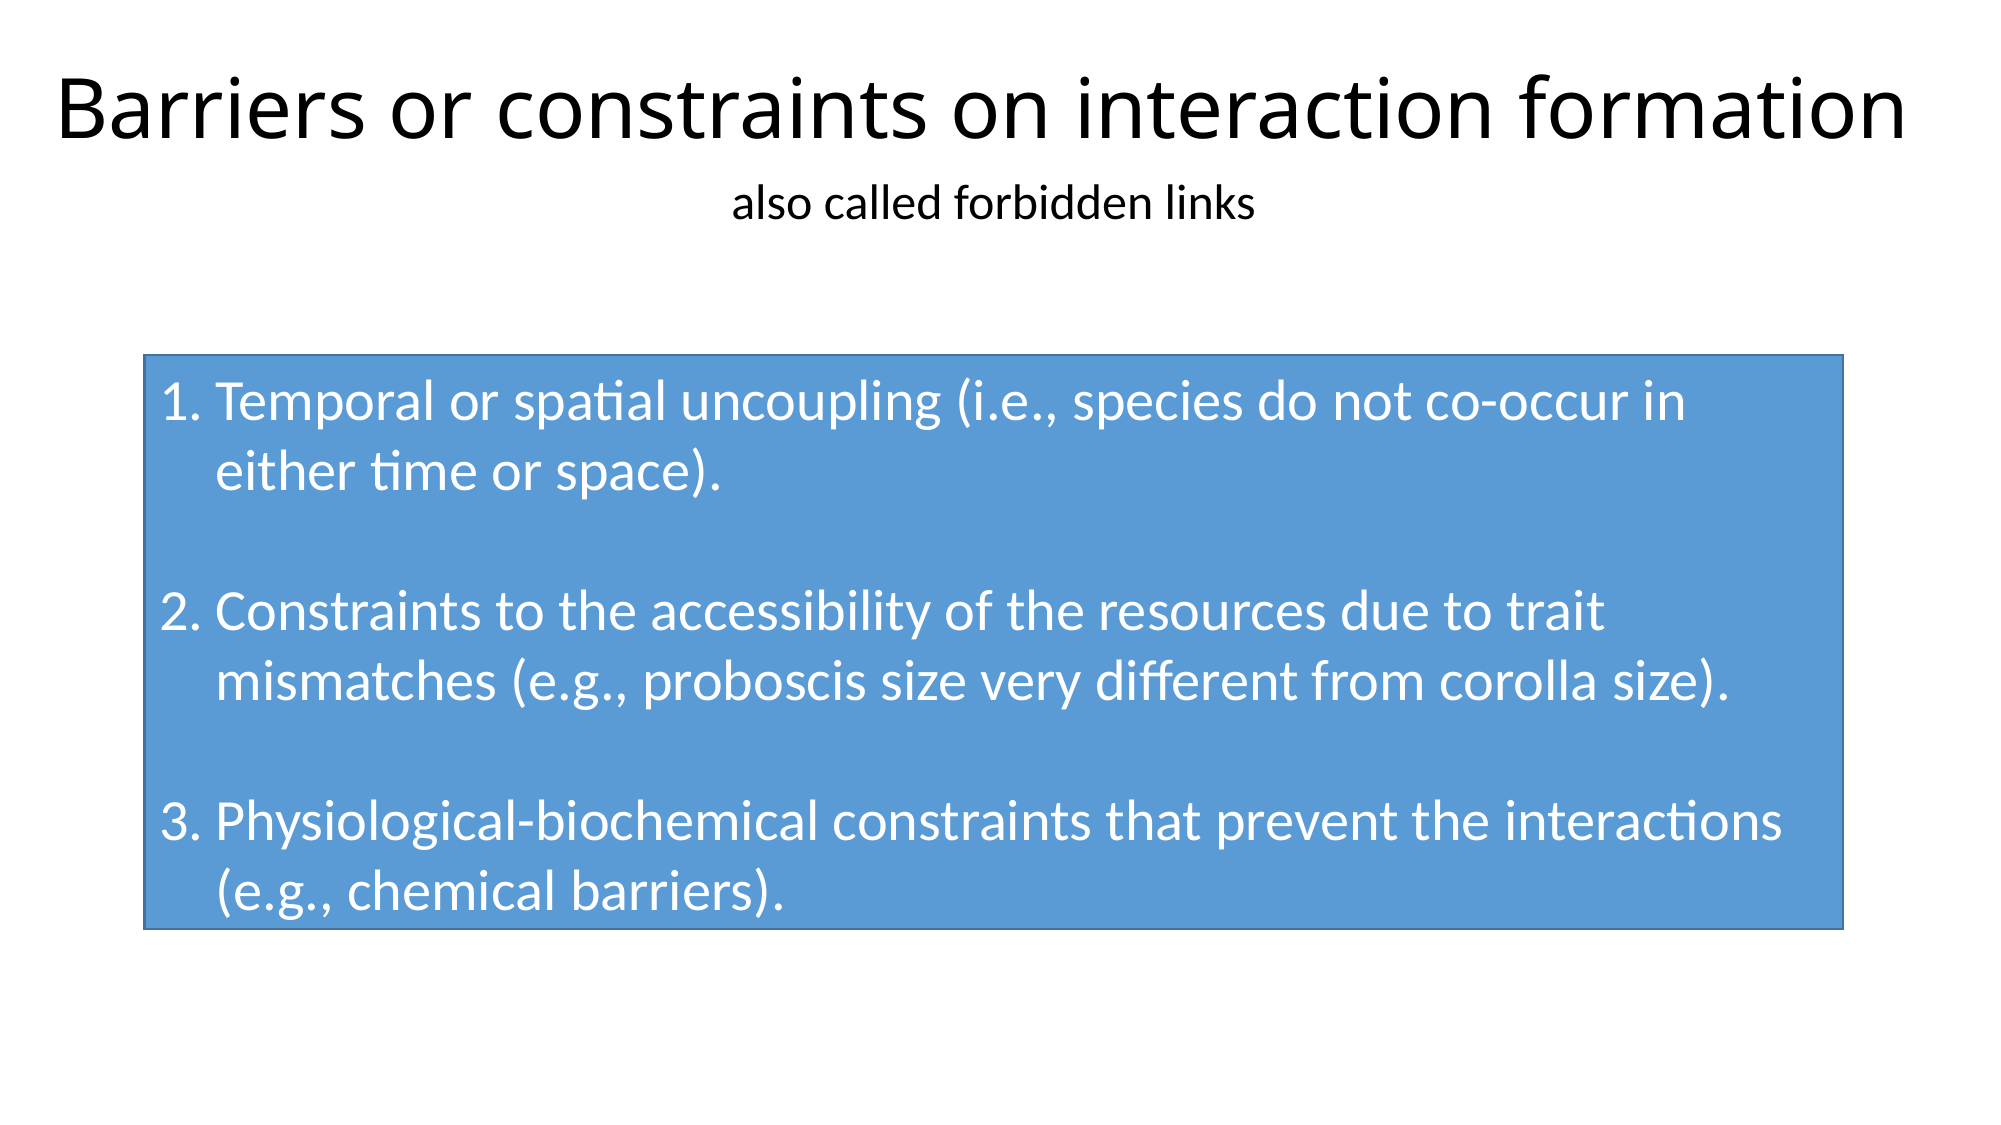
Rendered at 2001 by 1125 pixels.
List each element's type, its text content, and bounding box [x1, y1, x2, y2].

text_box Temporal or spatial uncoupling (i.e., species do not co-occur in either time or space). Constraints to the accessibility of the resources due to trait mismatches (e.g., proboscis size very different from corolla size). Physiological-biochemical constraints that prevent the interactions (e.g., chemical barriers). [143, 354, 1844, 930]
text_box also called forbidden links [716, 162, 1271, 238]
text_box Barriers or constraints on interaction formation [39, 47, 1948, 163]
